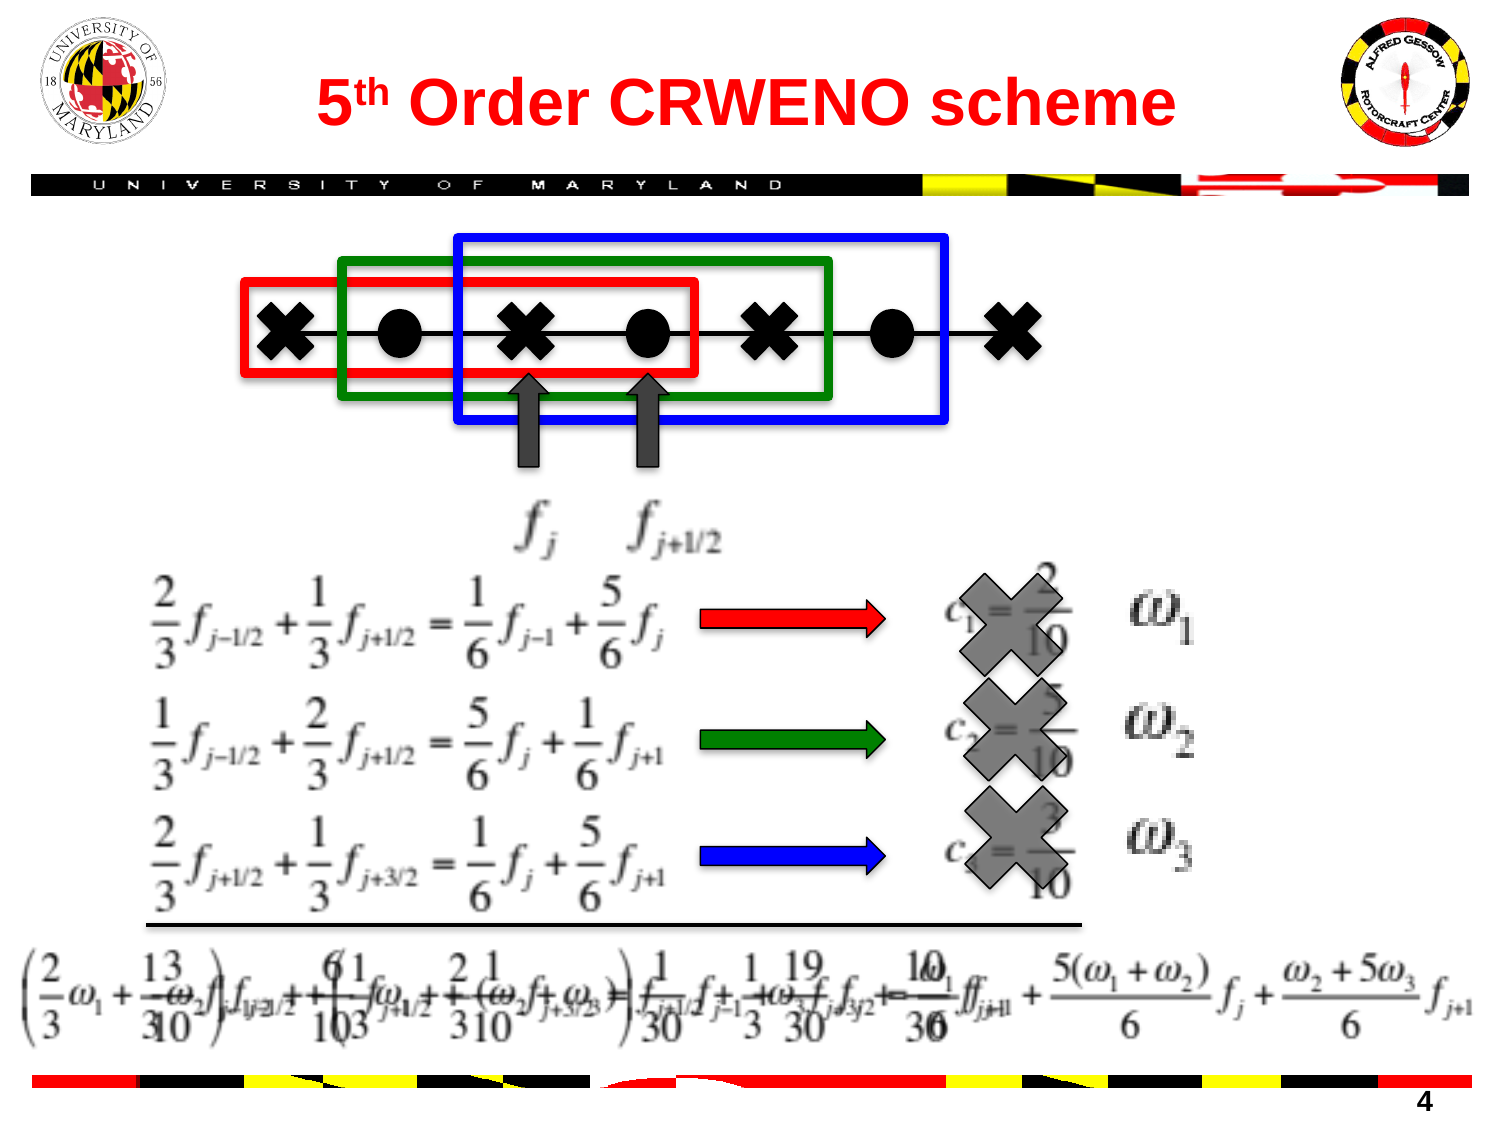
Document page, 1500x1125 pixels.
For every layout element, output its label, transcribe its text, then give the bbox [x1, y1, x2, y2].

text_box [1121, 562, 1199, 651]
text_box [700, 599, 886, 875]
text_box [508, 487, 560, 565]
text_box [145, 562, 670, 918]
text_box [620, 487, 729, 565]
picture [32, 1075, 1472, 1088]
picture [31, 174, 1469, 196]
title 5th Order CRWENO scheme [138, 23, 1357, 176]
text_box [244, 237, 1055, 468]
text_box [935, 549, 1092, 913]
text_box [1115, 674, 1205, 764]
picture [28, 5, 178, 156]
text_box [1118, 787, 1202, 882]
picture [1334, 11, 1476, 153]
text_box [18, 938, 1478, 1051]
